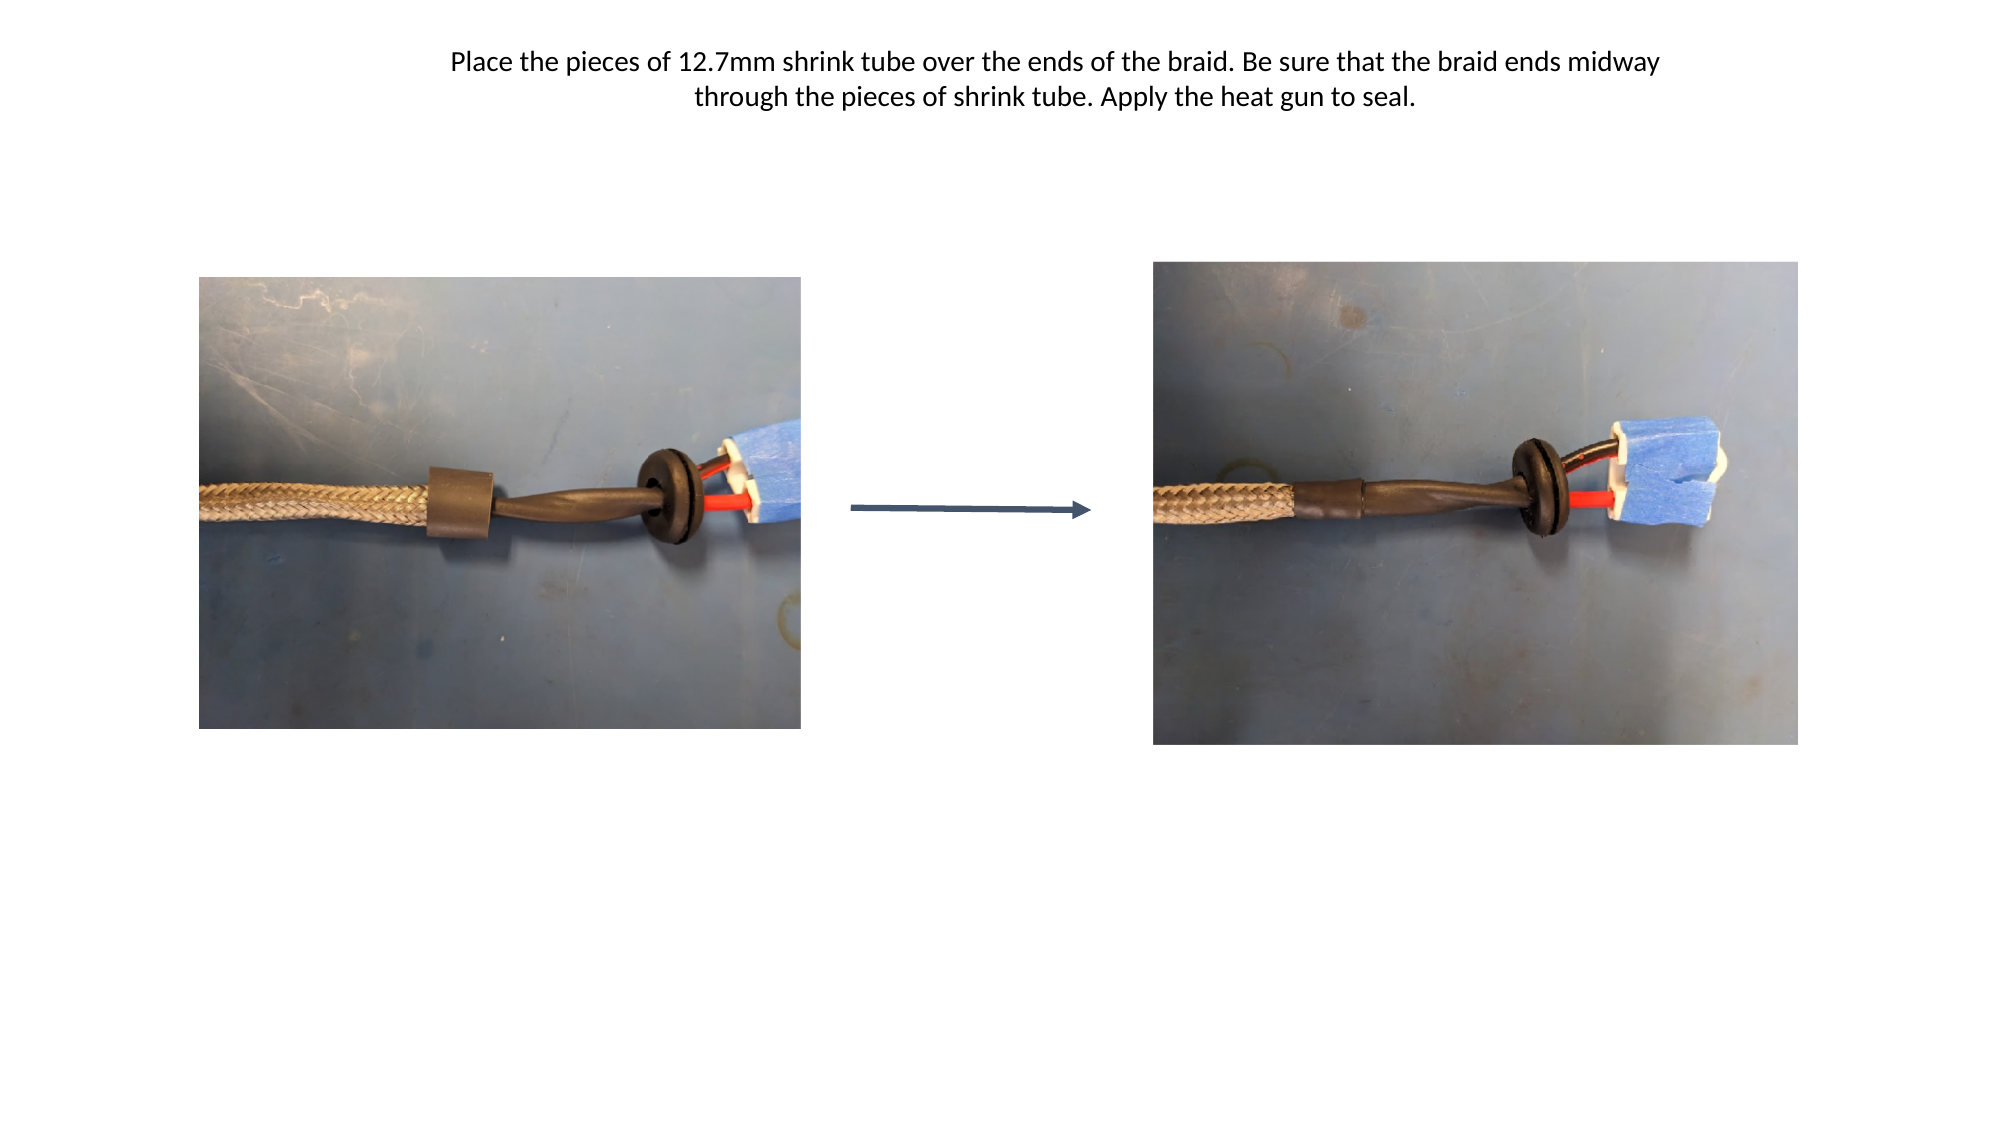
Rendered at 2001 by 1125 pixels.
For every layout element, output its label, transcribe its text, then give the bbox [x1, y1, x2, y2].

text_box [850, 503, 1092, 517]
picture [1153, 180, 1798, 826]
picture [199, 277, 801, 729]
text_box Place the pieces of 12.7mm shrink tube over the ends of the braid. Be sure that the braid ends midway through the pieces of shrink tube. Apply the heat gun to seal. [433, 26, 1678, 127]
